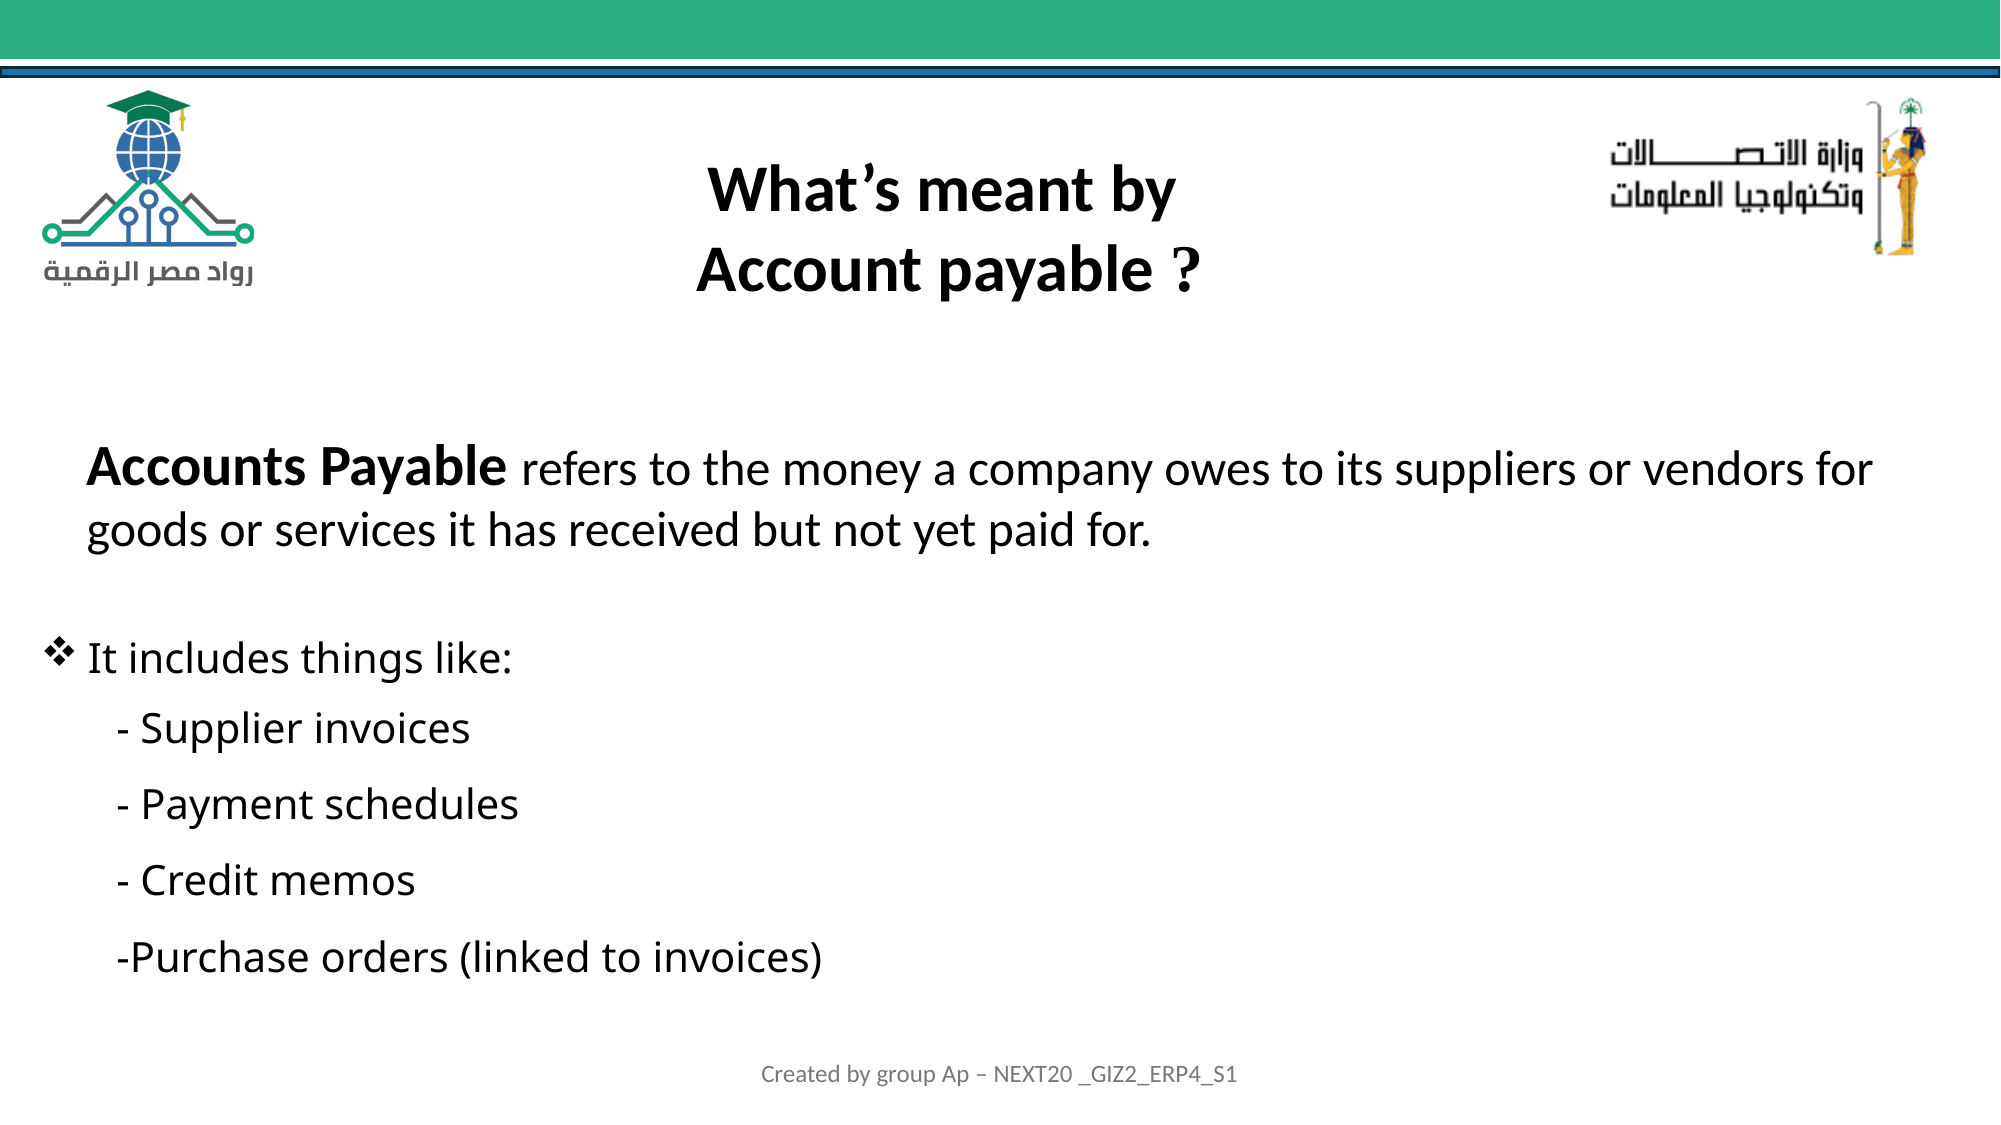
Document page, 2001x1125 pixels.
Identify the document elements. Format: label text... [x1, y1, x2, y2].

text_box What’s meant by Account payable ? [440, 137, 1445, 313]
text_box Accounts Payable refers to the money a company owes to its suppliers or vendors for goods or services it has received but not yet paid for. [71, 419, 1902, 565]
picture [42, 90, 254, 286]
text_box It includes things like: - Supplier invoices - Payment schedules - Credit memos -Purchase orders (linked to invoices) [26, 624, 1338, 988]
picture [1575, 84, 1958, 265]
footer Created by group Ap – NEXT20 _GIZ2_ERP4_S1 [662, 1042, 1338, 1103]
